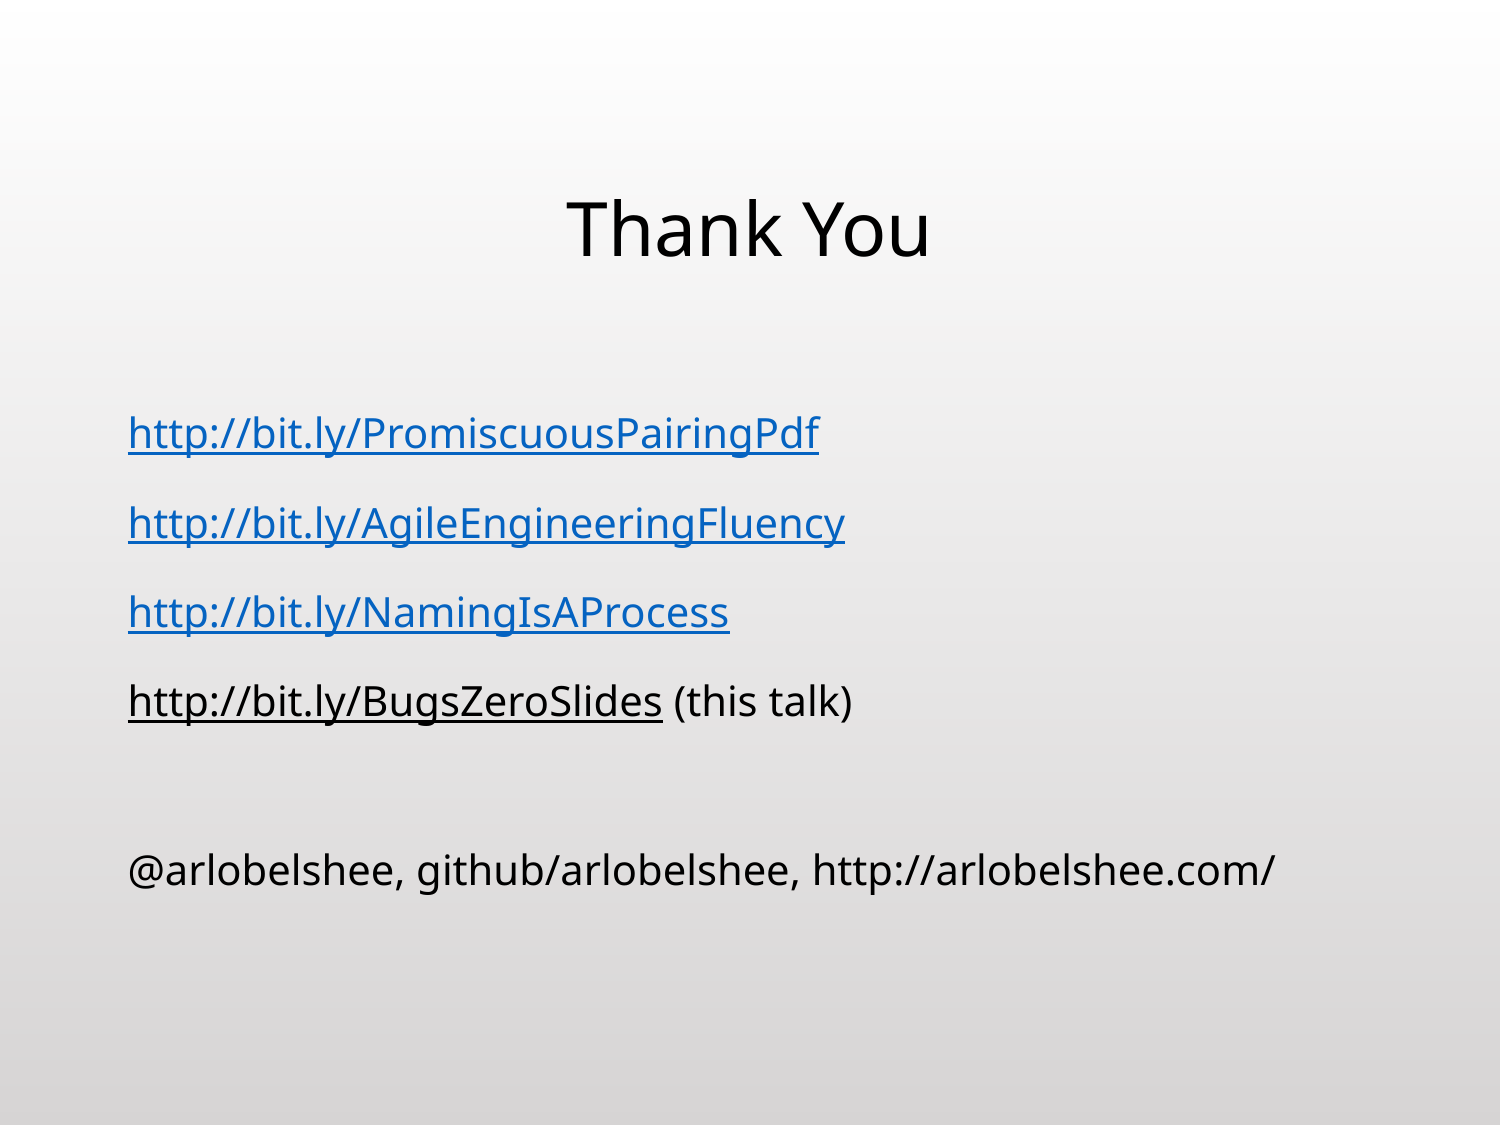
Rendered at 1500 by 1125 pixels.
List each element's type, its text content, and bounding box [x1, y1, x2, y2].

list http://bit.ly/PromiscuousPairingPdf http://bit.ly/AgileEngineeringFluency http://bit.ly/NamingIsAProcess http://bit.ly/BugsZeroSlides (this talk) @arlobelshee, github/arlobelshee, http://arlobelshee.com/ [112, 388, 1388, 1076]
title Thank You [112, 101, 1388, 364]
